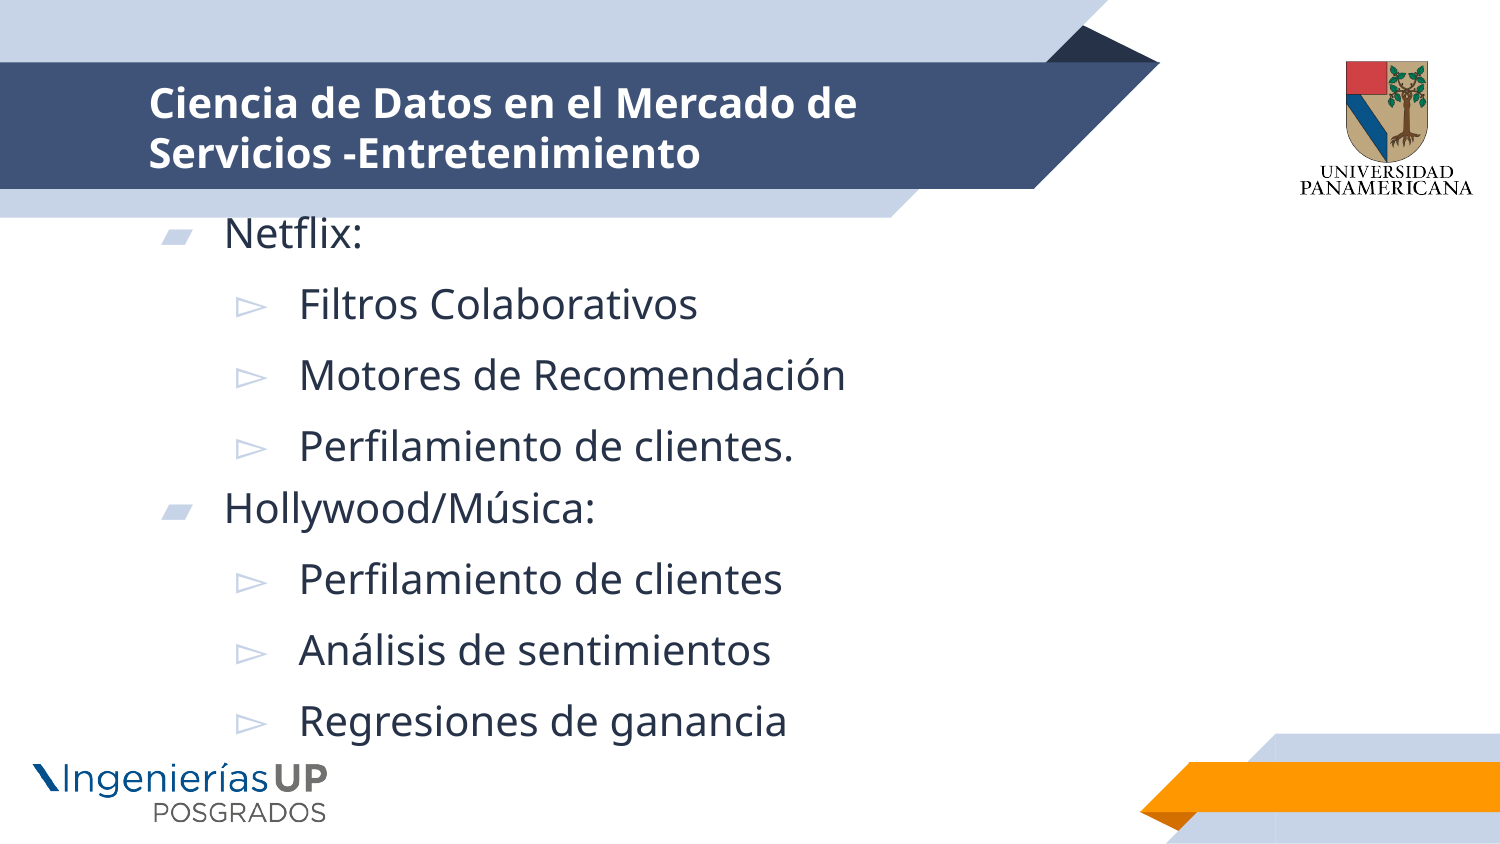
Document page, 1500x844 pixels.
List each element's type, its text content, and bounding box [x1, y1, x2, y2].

picture [1286, 44, 1490, 210]
picture [15, 737, 344, 844]
list Netflix: Filtros Colaborativos Motores de Recomendación Perfilamiento de clientes. Hollywood/Música: Perfilamiento de clientes Análisis de sentimientos Regresiones de ganancia [133, 217, 1140, 734]
title Ciencia de Datos en el Mercado de Servicios -Entretenimiento [133, 64, 1035, 190]
